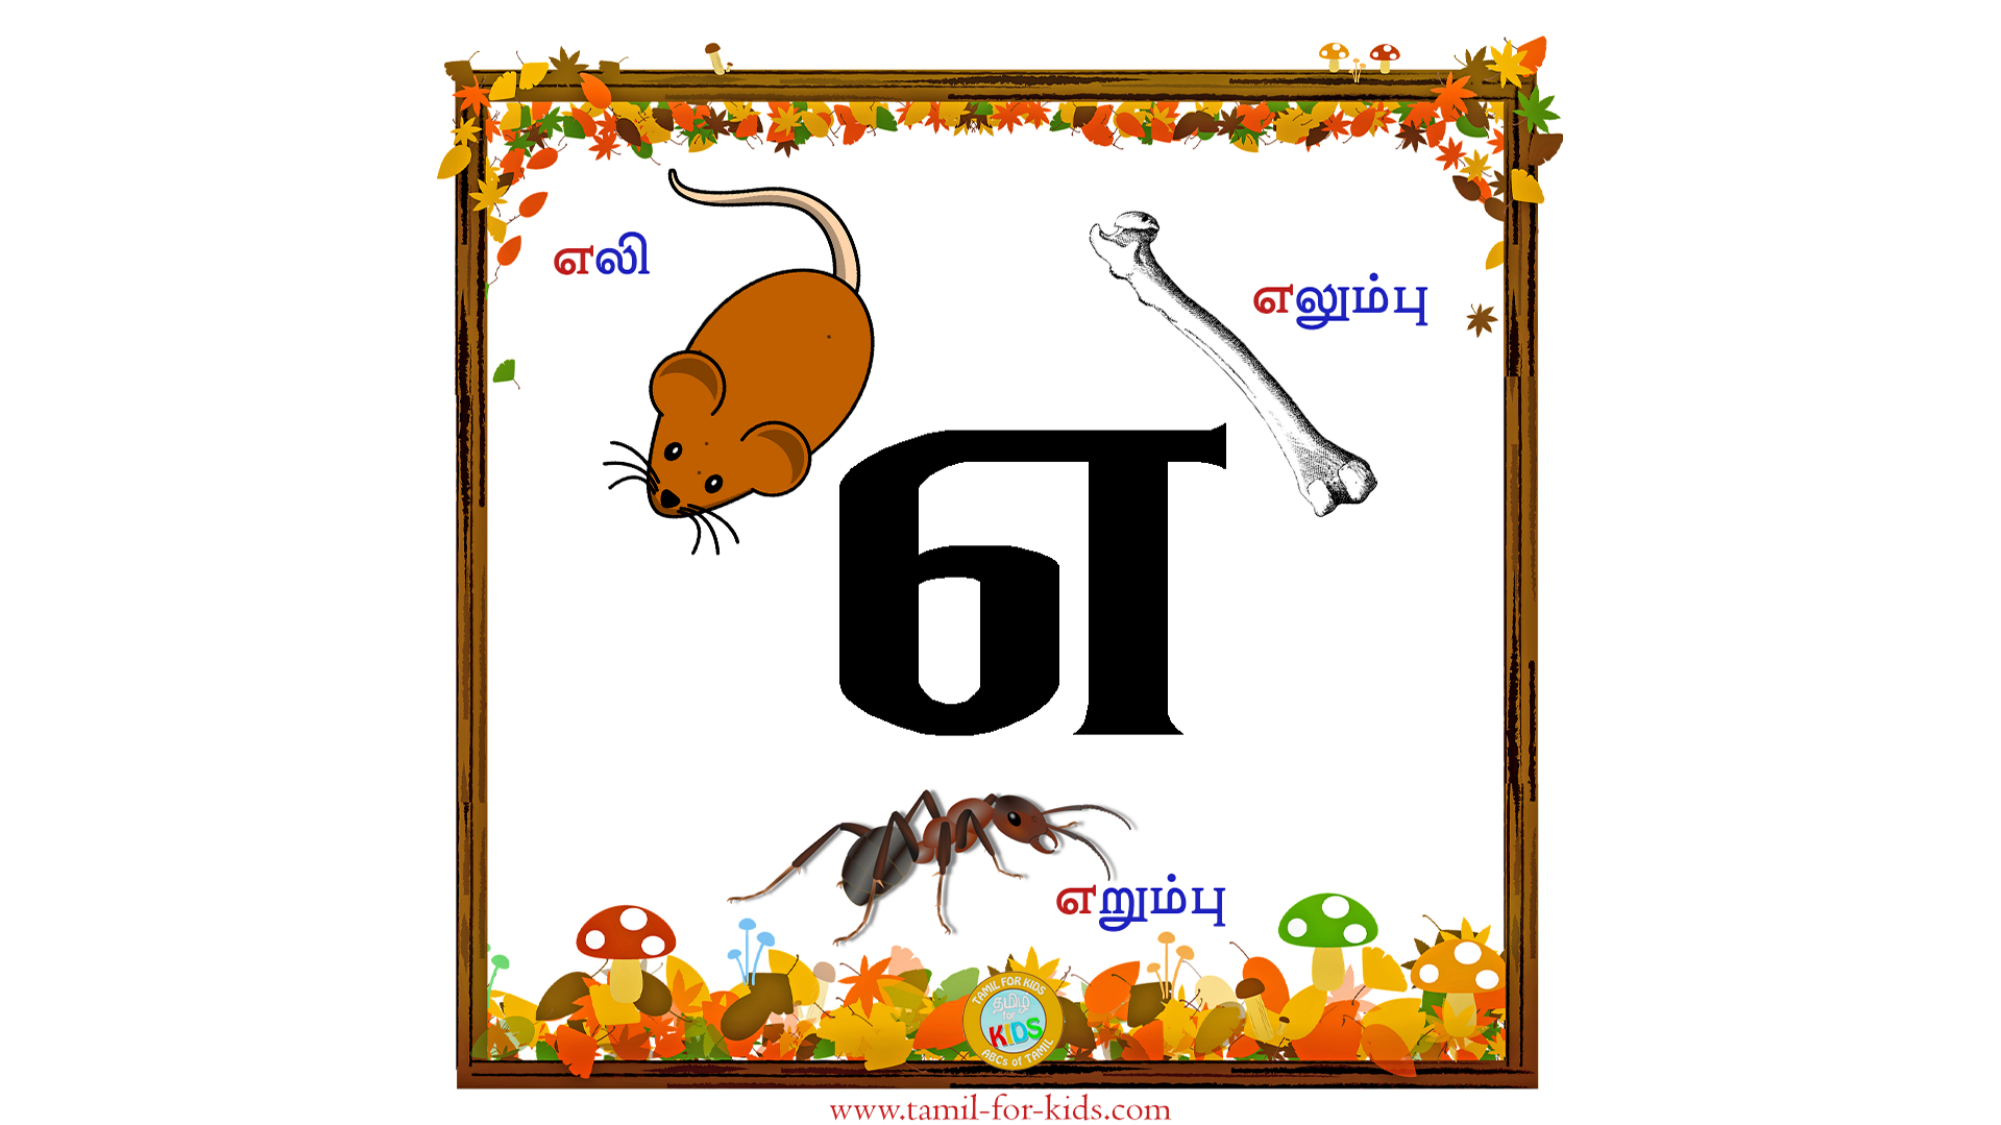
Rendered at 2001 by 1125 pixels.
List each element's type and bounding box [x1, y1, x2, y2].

picture [437, 0, 1563, 1125]
